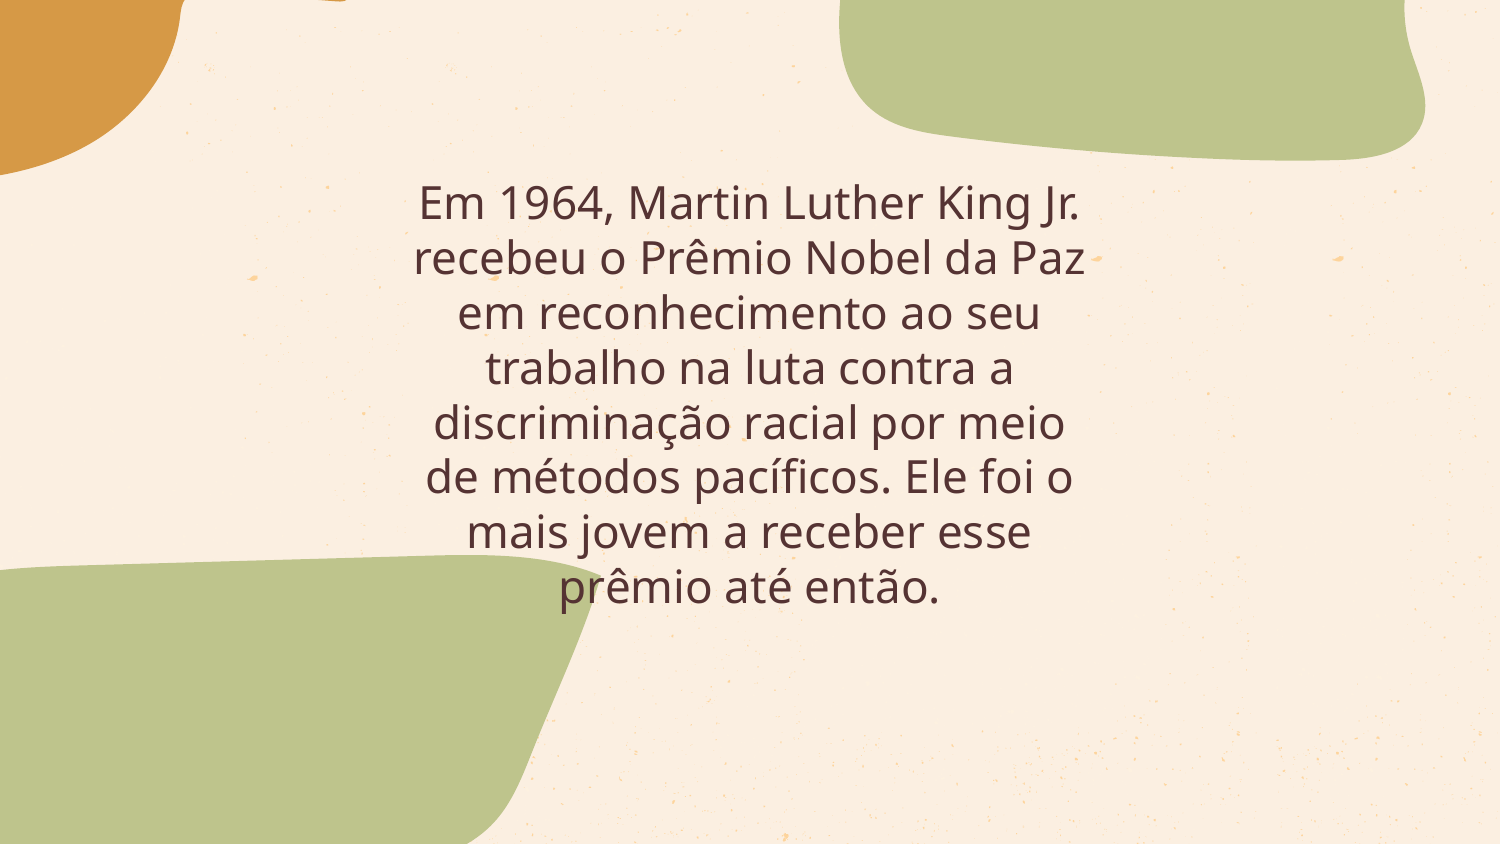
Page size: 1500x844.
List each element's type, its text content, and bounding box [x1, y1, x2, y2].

picture [0, 0, 1500, 844]
subtitle Em 1964, Martin Luther King Jr. recebeu o Prêmio Nobel da Paz em reconhecimento ao seu trabalho na luta contra a discriminação racial por meio de métodos pacíficos. Ele foi o mais jovem a receber esse prêmio até então. [385, 215, 1115, 629]
